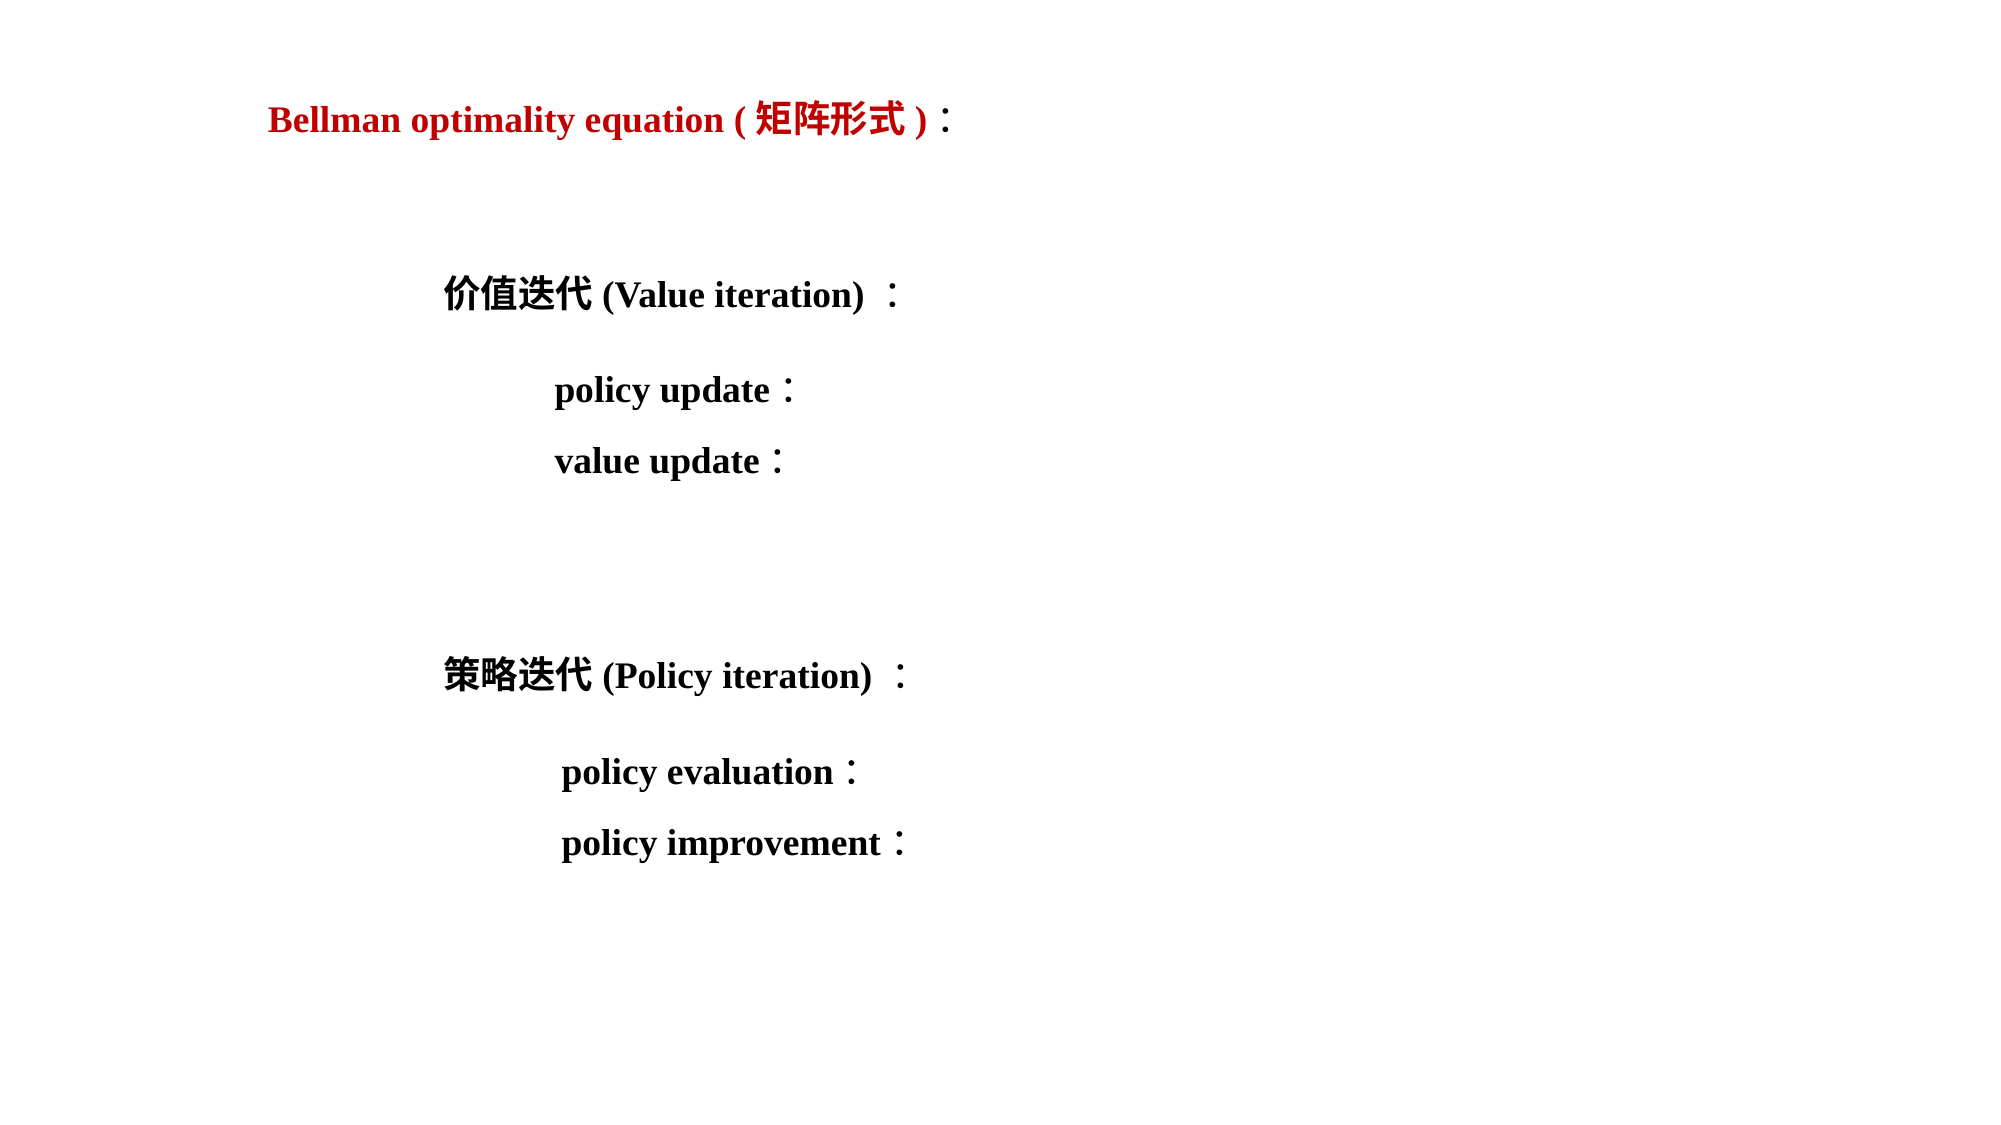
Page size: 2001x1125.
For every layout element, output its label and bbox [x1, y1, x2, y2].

text_box [428, 262, 1386, 499]
text_box [428, 643, 1447, 879]
